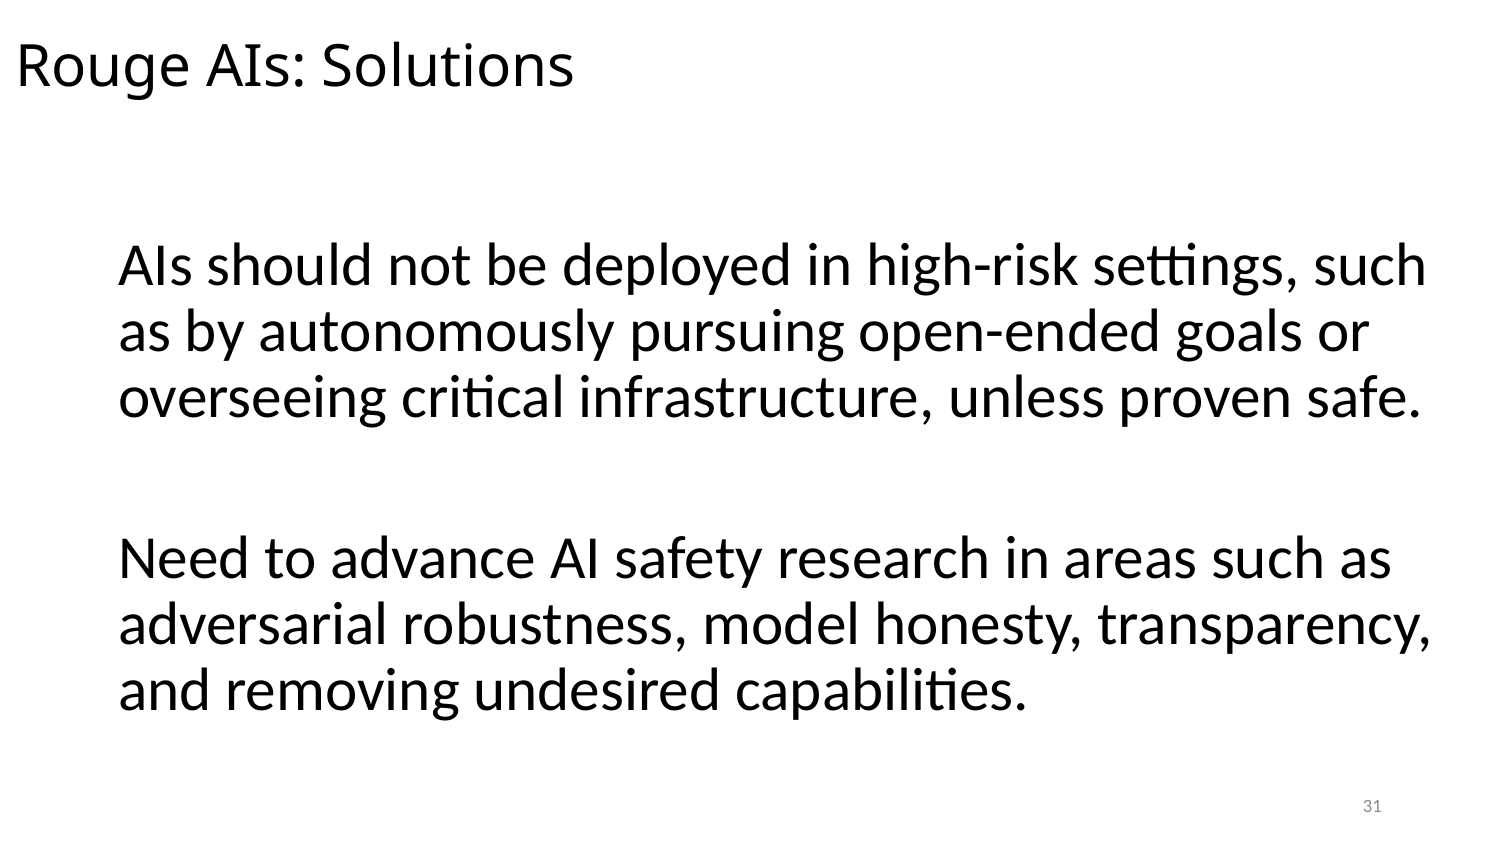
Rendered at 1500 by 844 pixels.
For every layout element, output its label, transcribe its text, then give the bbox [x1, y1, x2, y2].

slide_number 31 [1059, 782, 1397, 827]
list AIs should not be deployed in high-risk settings, such as by autonomously pursuing open-ended goals or overseeing critical infrastructure, unless proven safe. Need to advance AI safety research in areas such as adversarial robustness, model honesty, transparency, and removing undesired capabilities. [103, 224, 1475, 827]
title Rouge AIs: Solutions [0, 0, 1294, 150]
